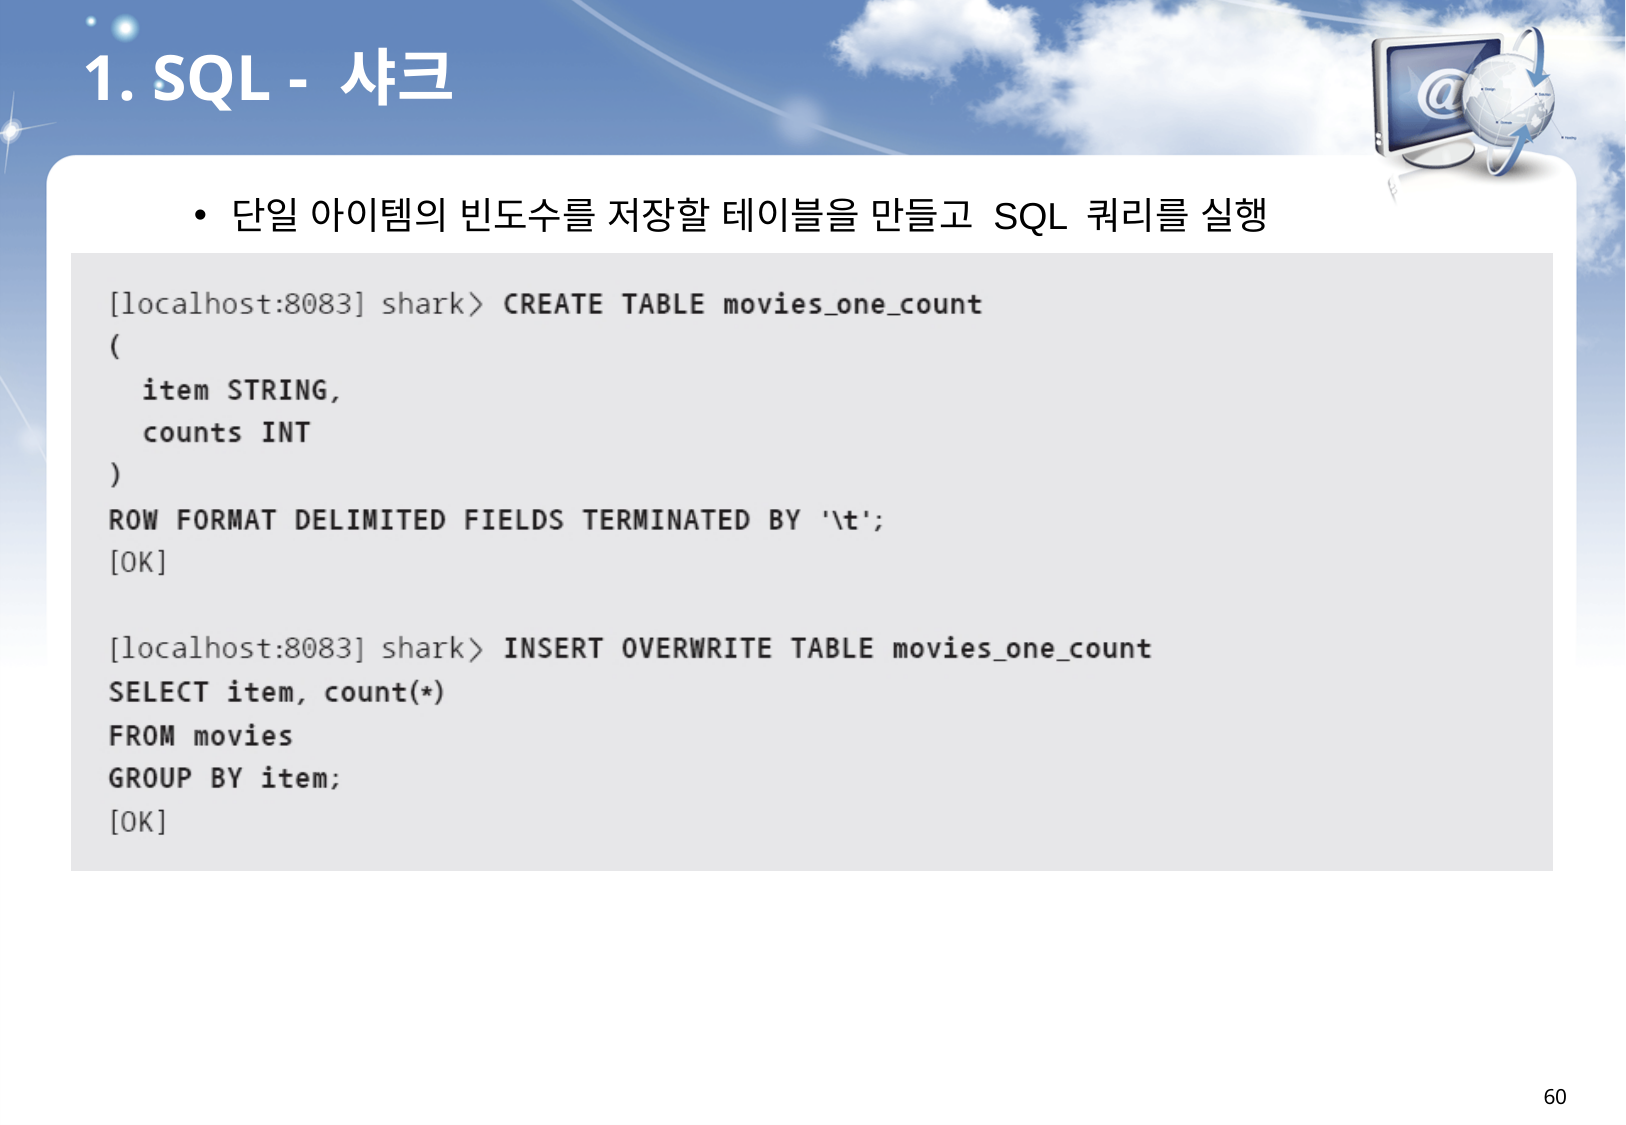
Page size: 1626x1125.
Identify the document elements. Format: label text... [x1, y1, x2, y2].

list 단일 아이템의 빈도수를 저장할 테이블을 만들고 SQL 쿼리를 실행 [28, 171, 1578, 1081]
text_box 1. SQL - 샤크 [68, 31, 1498, 102]
picture [0, 0, 1626, 1125]
